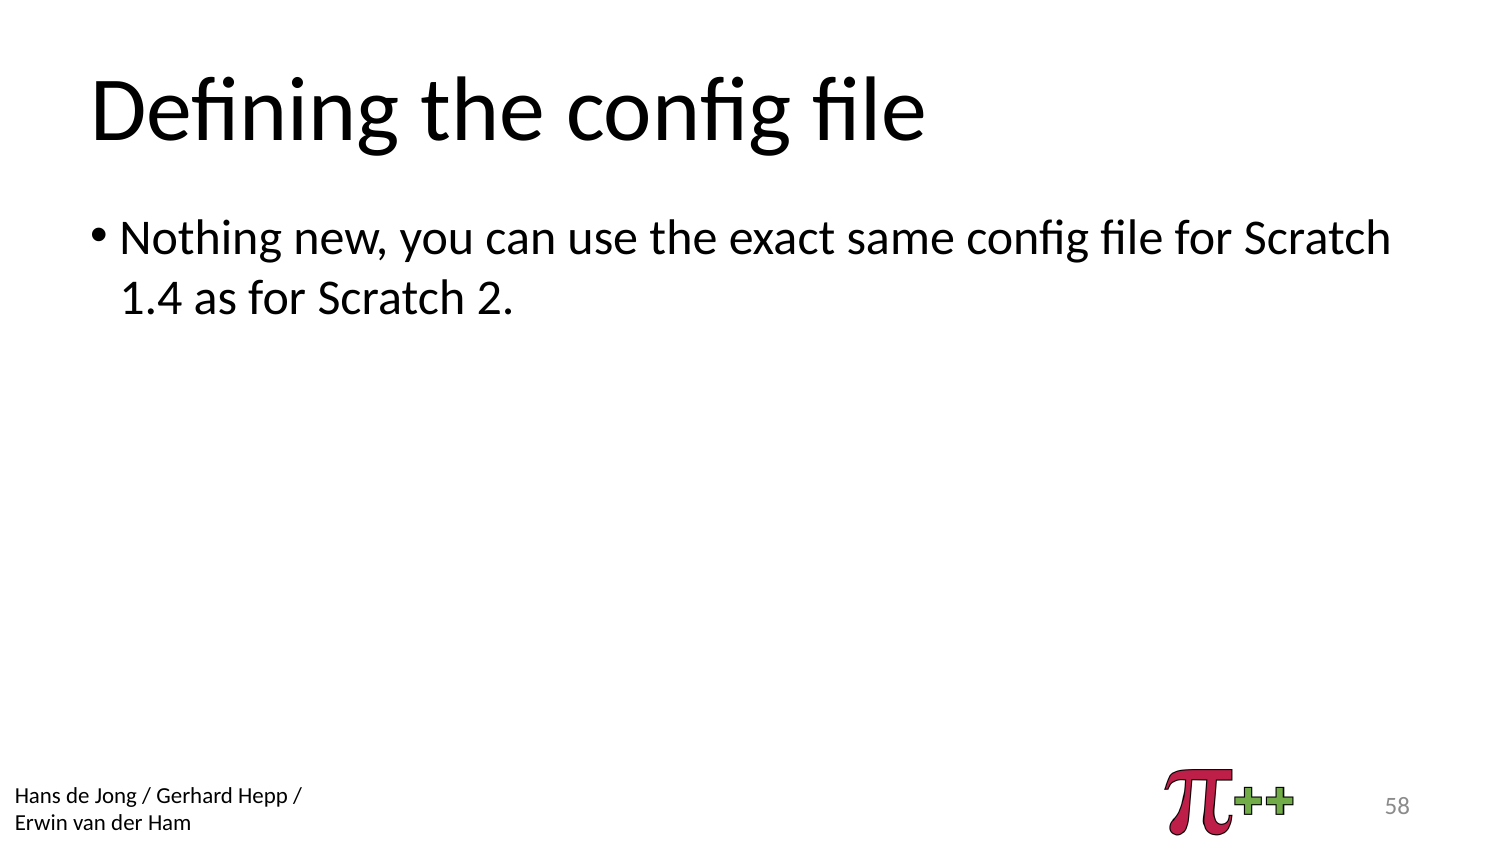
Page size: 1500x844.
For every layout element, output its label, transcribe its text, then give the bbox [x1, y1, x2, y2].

list Nothing new, you can use the exact same config file for Scratch 1.4 as for Scratch 2. [75, 196, 1425, 754]
title Defining the config file [75, 33, 1425, 175]
picture [1163, 768, 1294, 836]
slide_number 58 [1340, 782, 1425, 827]
